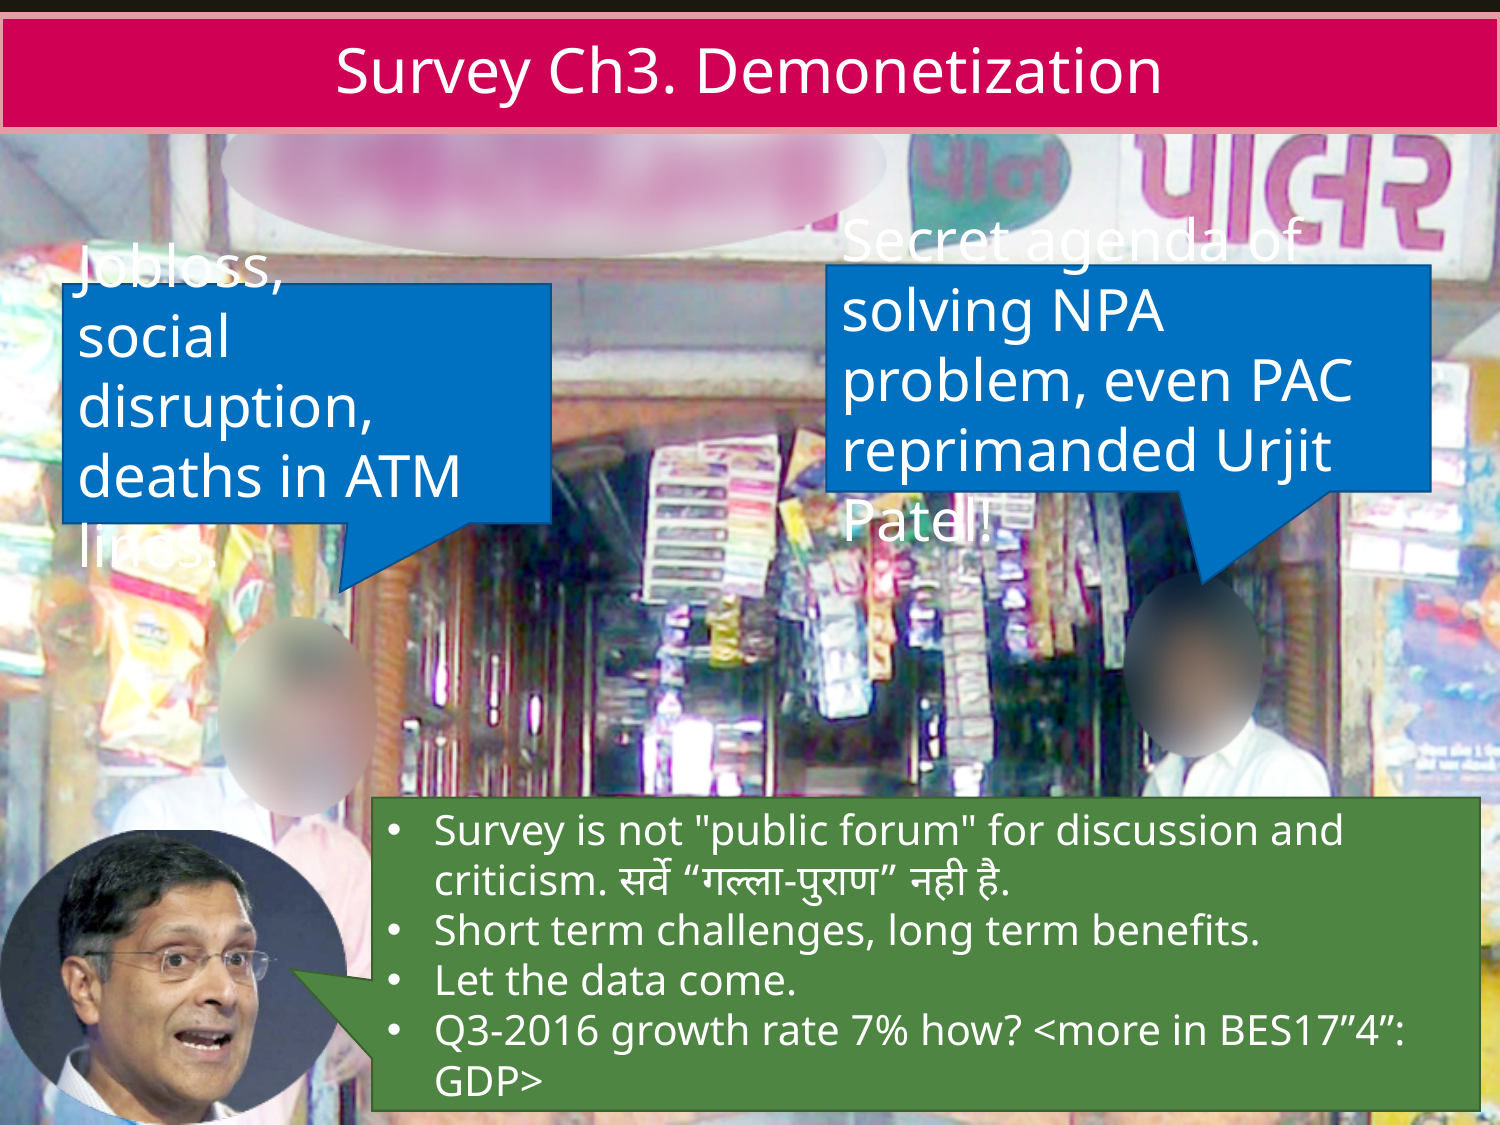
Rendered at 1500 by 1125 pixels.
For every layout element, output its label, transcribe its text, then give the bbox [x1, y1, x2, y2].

picture [0, 102, 1500, 1125]
title Survey Ch3. Demonetization [0, 12, 1500, 102]
